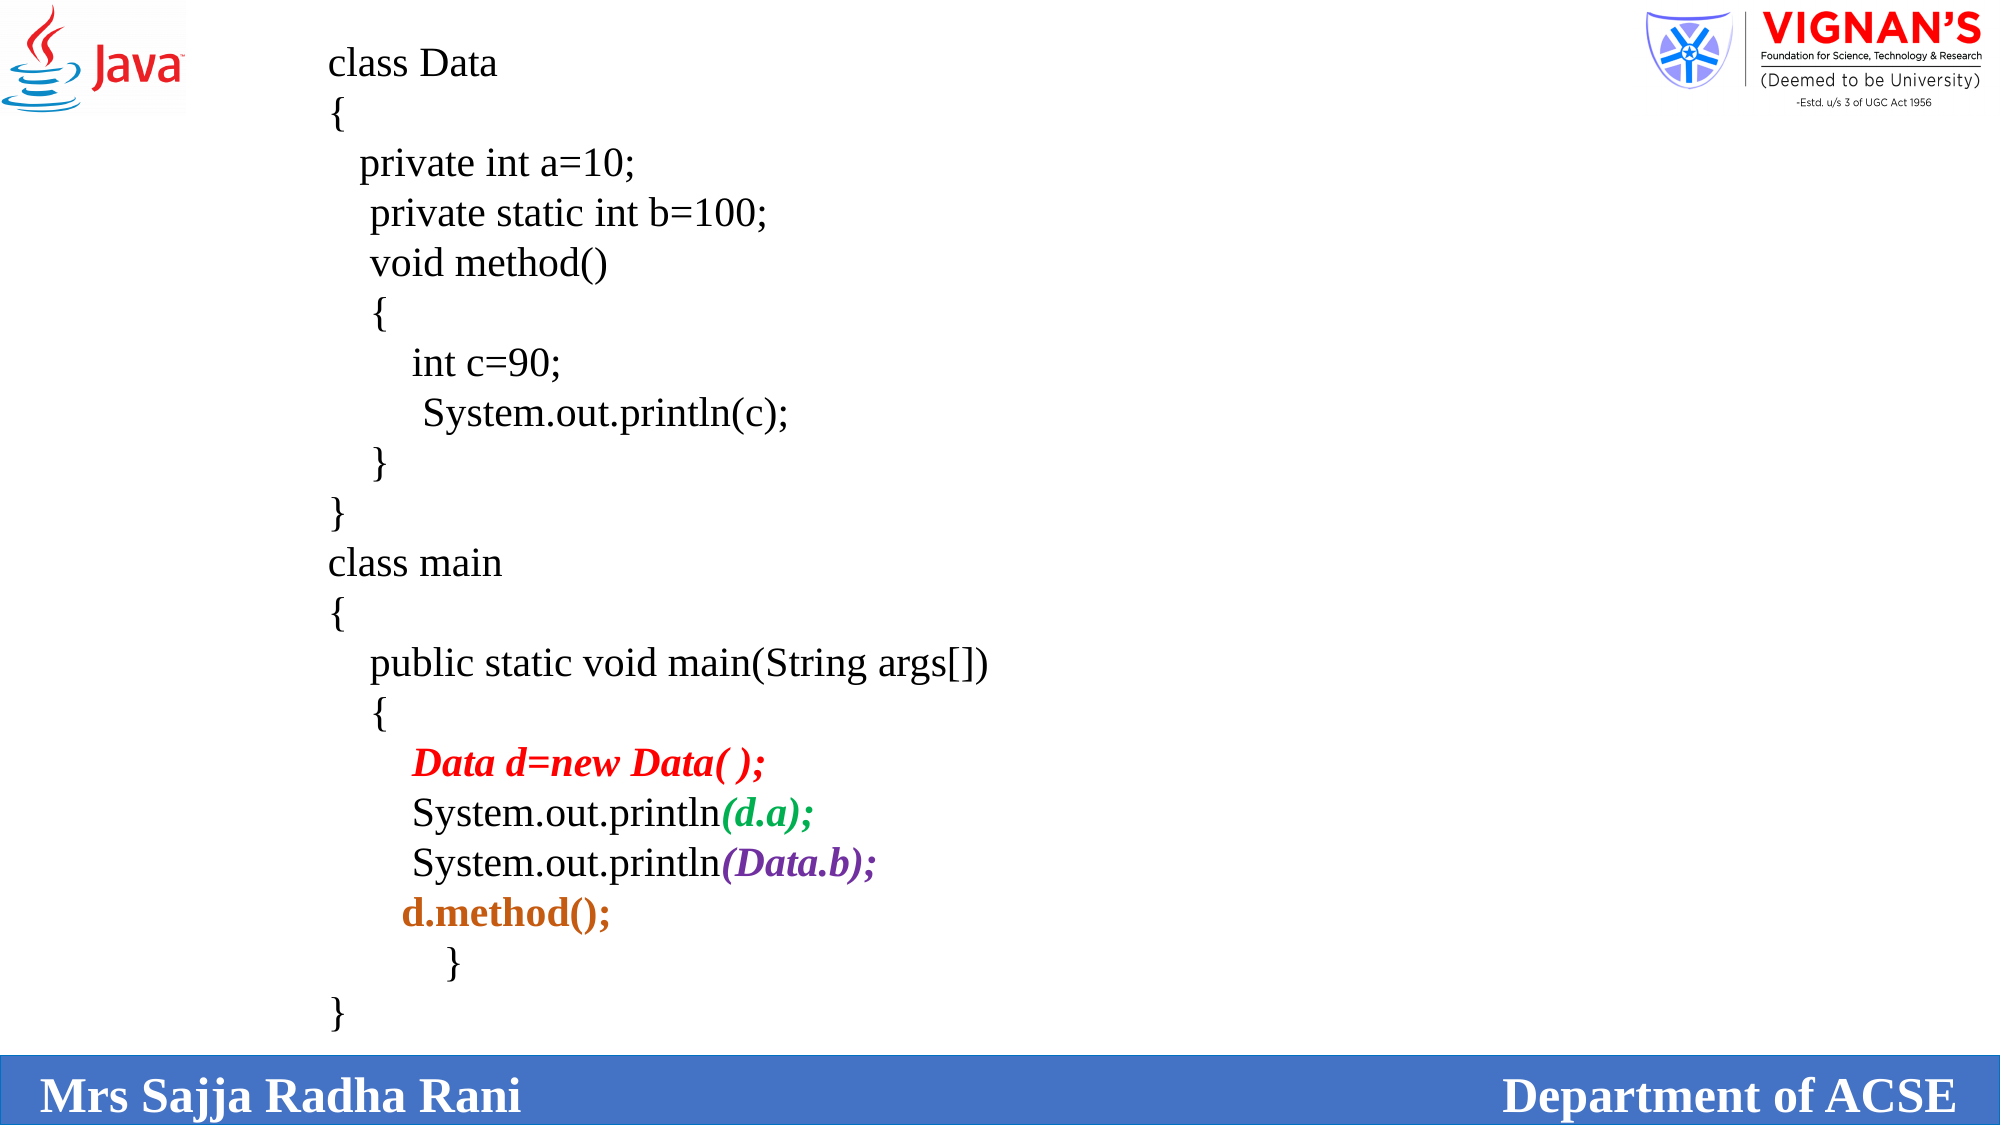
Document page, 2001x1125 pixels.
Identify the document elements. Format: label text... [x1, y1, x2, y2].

text_box class Data { private int a=10; private static int b=100; void method() { int c=90; System.out.println(c); } } class main { public static void main(String args[]) { Data d=new Data( ); System.out.println(d.a); System.out.println(Data.b); d.method(); } } [313, 27, 1507, 1043]
picture [1631, 0, 2000, 116]
picture [0, 0, 186, 116]
